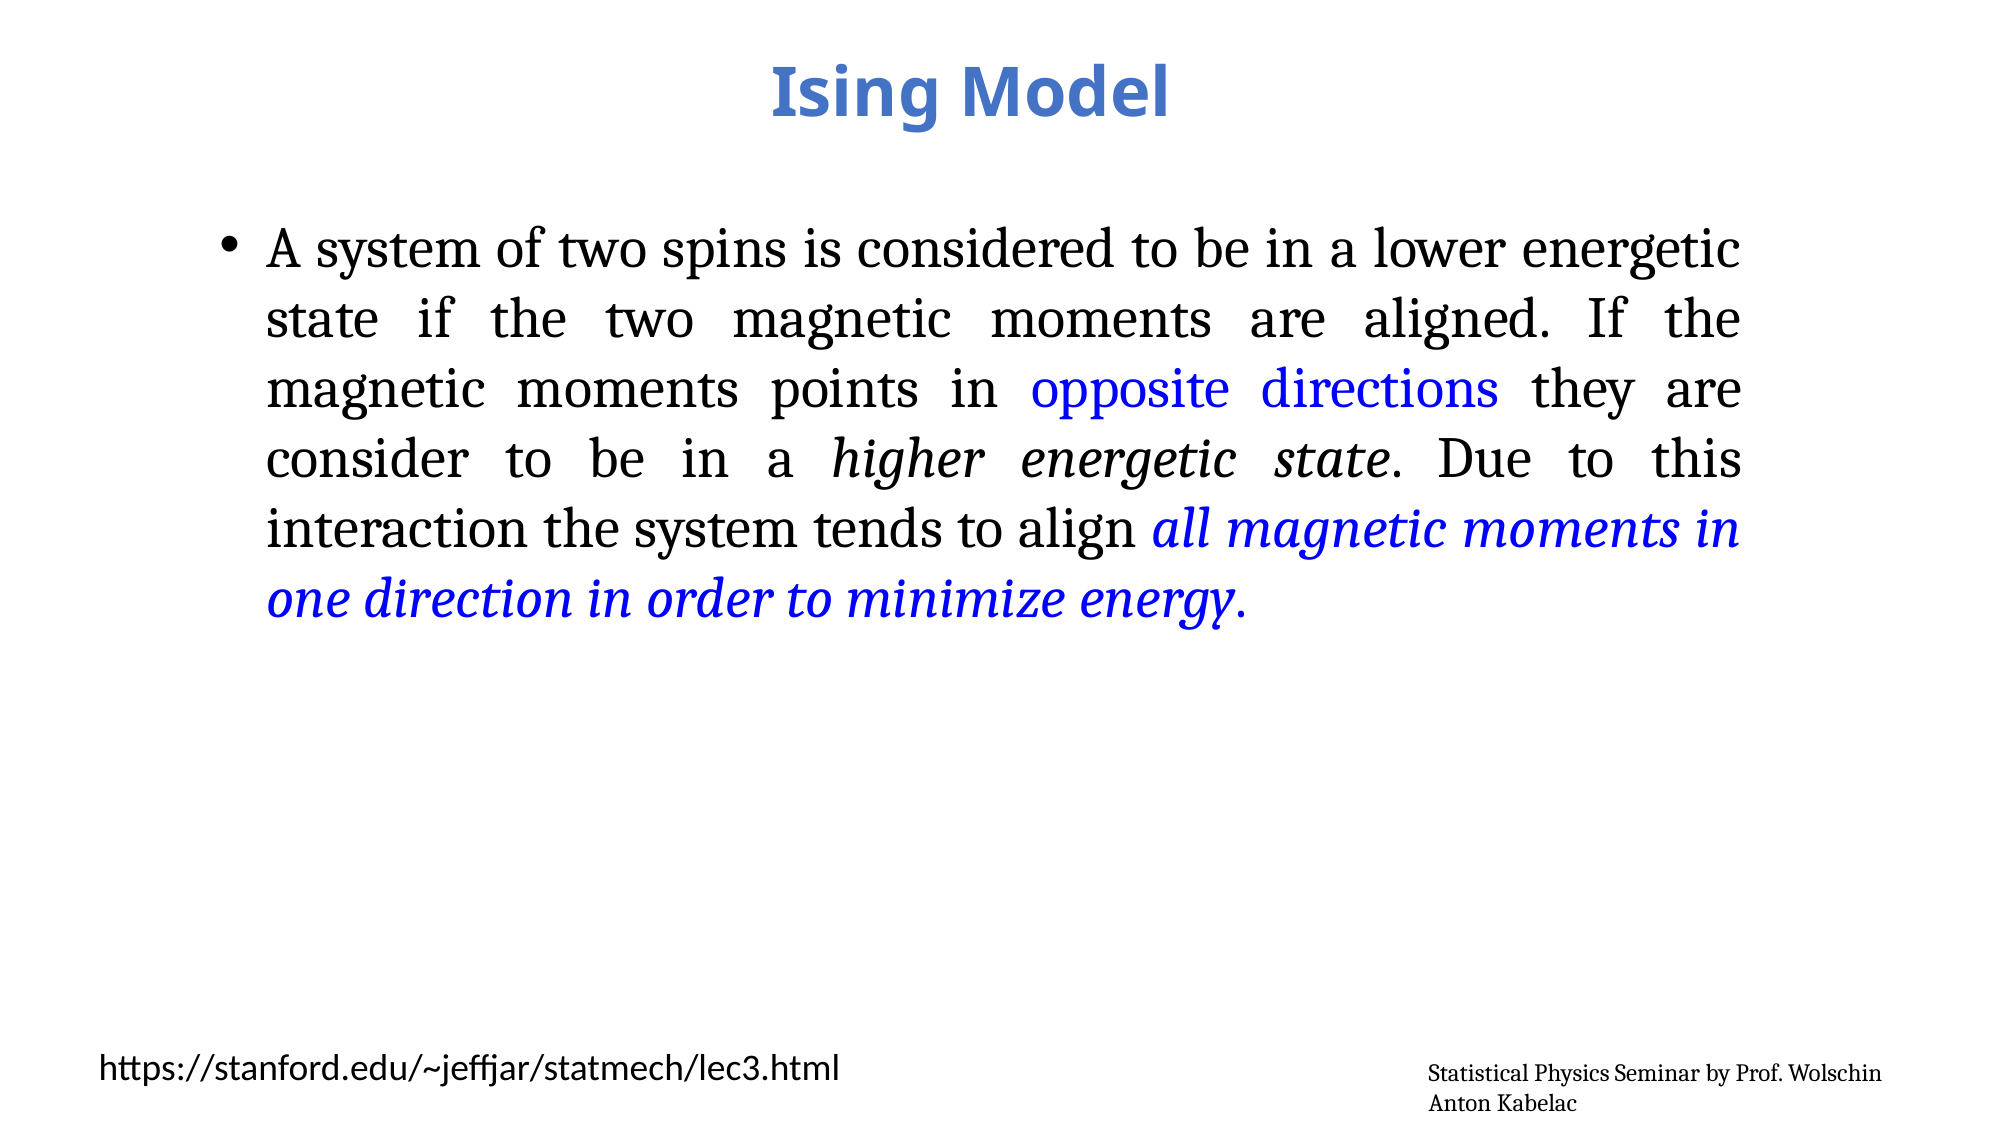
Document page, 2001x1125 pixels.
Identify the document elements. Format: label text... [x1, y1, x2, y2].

text_box Statistical Physics Seminar by Prof. Wolschin Anton Kabelac [1413, 1049, 1946, 1124]
text_box https://stanford.edu/~jeffjar/statmech/lec3.html [83, 1035, 1085, 1096]
text_box A system of two spins is considered to be in a lower energetic state if the two magnetic moments are aligned. If the magnetic moments points in opposite directions they are consider to be in a higher energetic state. Due to this interaction the system tends to align all magnetic moments in one direction in order to minimize energy. [204, 201, 1757, 707]
text_box Ising Model [756, 46, 1252, 143]
